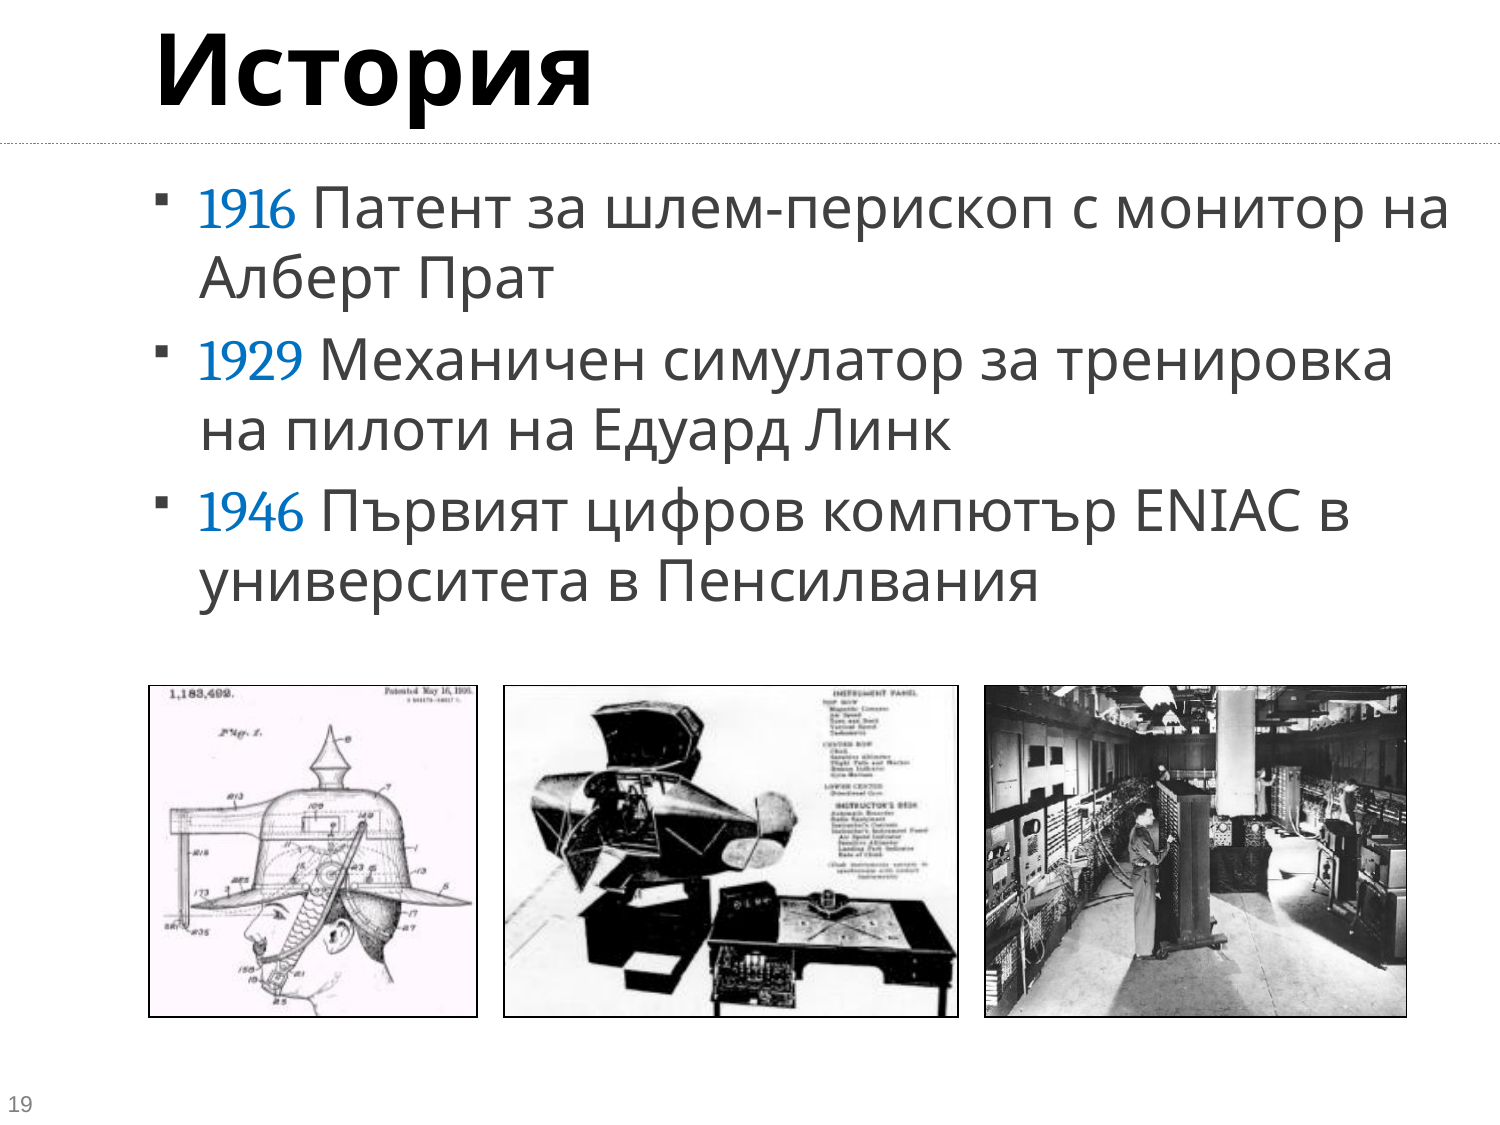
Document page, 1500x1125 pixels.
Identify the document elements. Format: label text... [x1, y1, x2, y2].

picture [985, 685, 1406, 1016]
list 1916 Патент за шлем-перископ с монитор на Алберт Прат 1929 Механичен симулатор за тренировка на пилоти на Едуард Линк 1946 Първият цифров компютър ENIAC в университета в Пенсилвания [62, 162, 1488, 1113]
picture [149, 685, 477, 1016]
picture [504, 685, 958, 1016]
title История [0, 0, 1500, 144]
